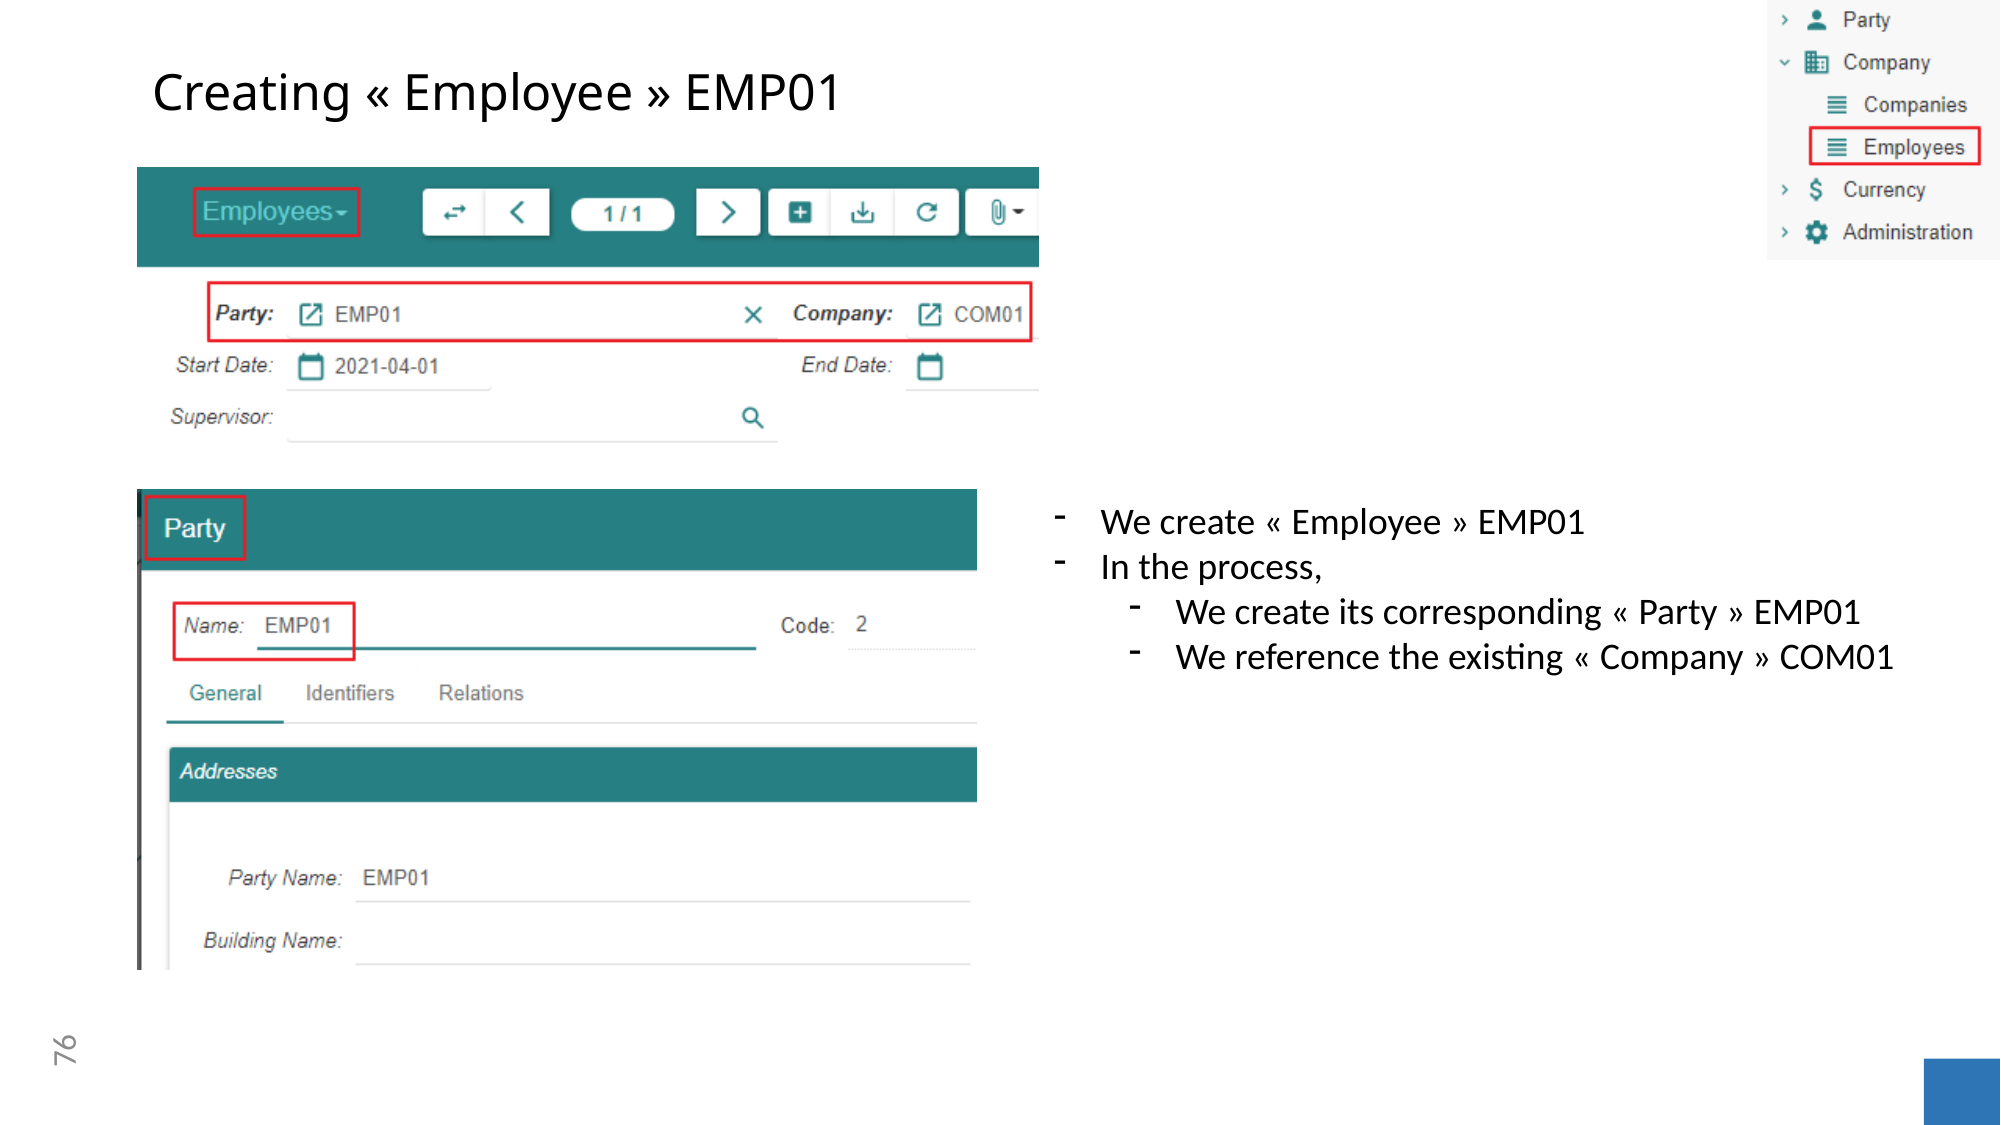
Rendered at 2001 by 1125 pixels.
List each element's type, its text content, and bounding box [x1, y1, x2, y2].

picture [1767, 0, 2000, 260]
picture [137, 489, 977, 970]
slide_number 76 [32, 995, 93, 1108]
title Creating « Employee » EMP01 [137, 59, 1767, 136]
text_box We create « Employee » EMP01 In the process, We create its corresponding « Party » EMP01 We reference the existing « Company » COM01 [1039, 489, 1953, 685]
picture [137, 167, 1039, 446]
text_box [1923, 1058, 2000, 1125]
